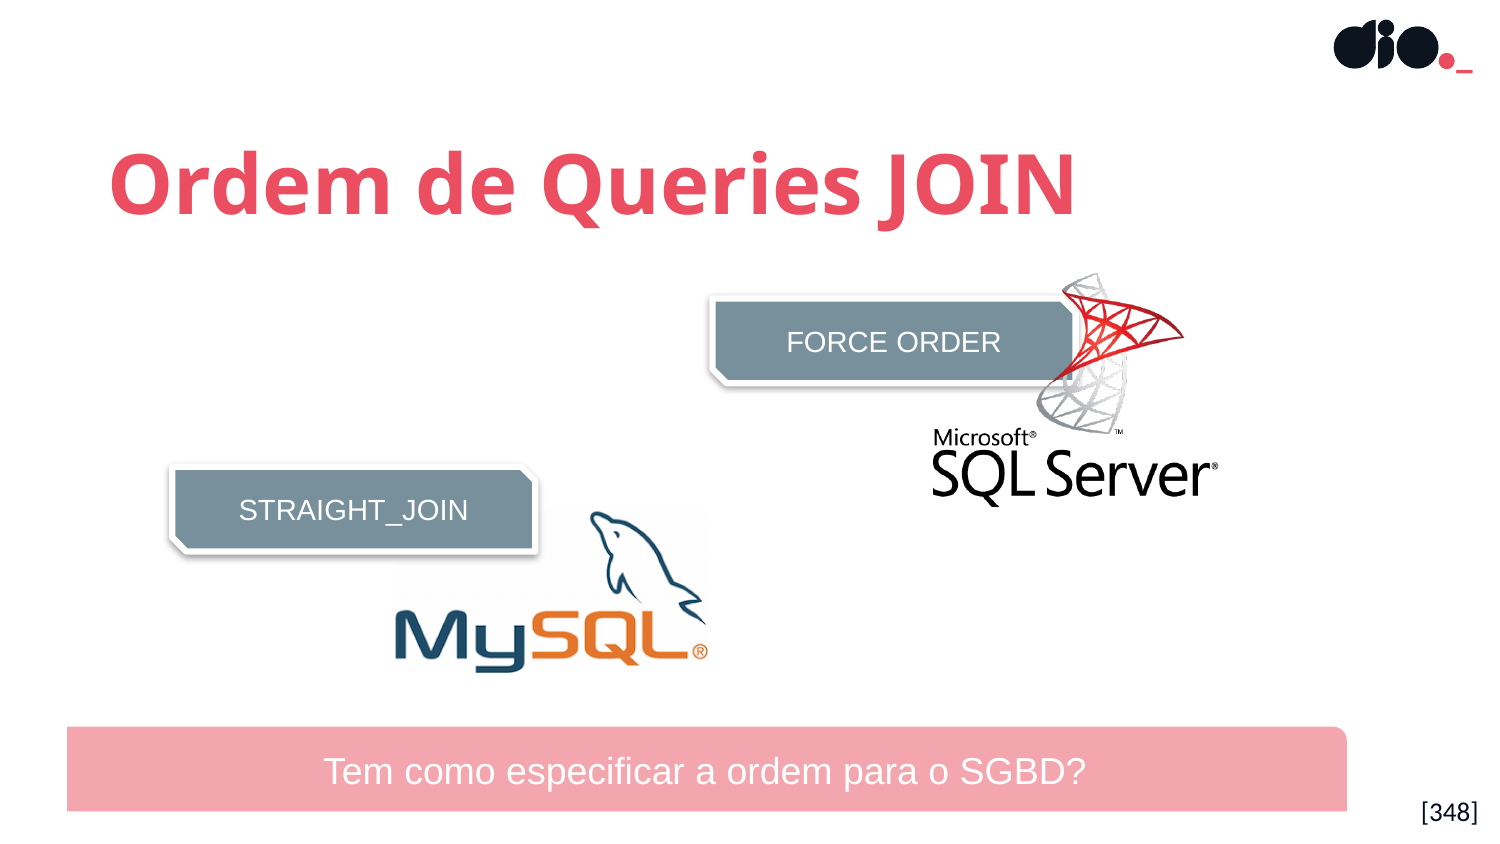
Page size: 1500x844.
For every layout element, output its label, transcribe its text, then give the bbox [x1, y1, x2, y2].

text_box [171, 466, 708, 674]
slide_number [348] [1403, 779, 1494, 844]
text_box Tem como especificar a ordem para o SGBD? [67, 726, 1347, 812]
picture [1333, 19, 1473, 74]
text_box Ordem de Queries JOIN [92, 104, 1408, 243]
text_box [712, 270, 1221, 510]
